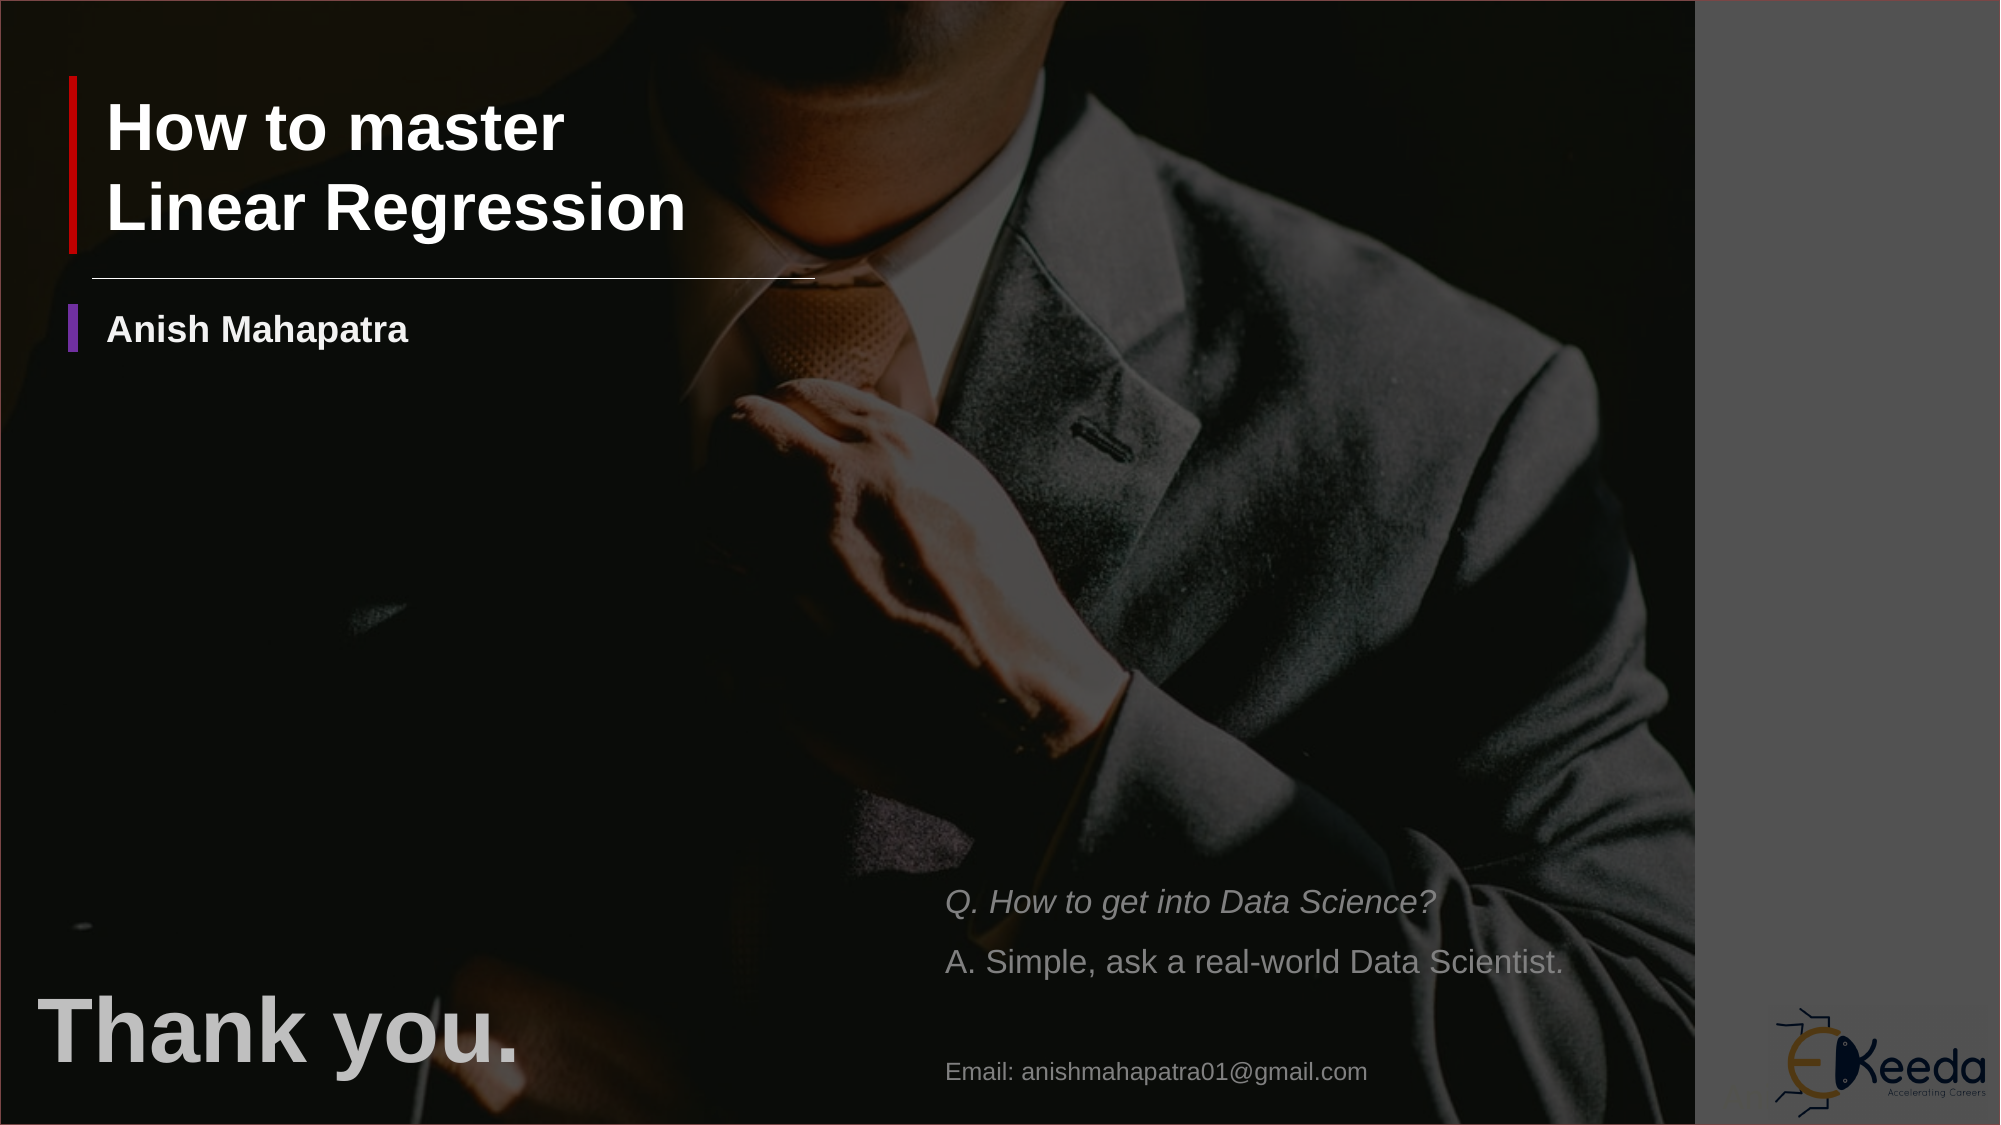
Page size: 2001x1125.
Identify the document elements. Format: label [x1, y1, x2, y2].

text_box [1695, 0, 2000, 1125]
picture [0, 0, 1956, 1125]
